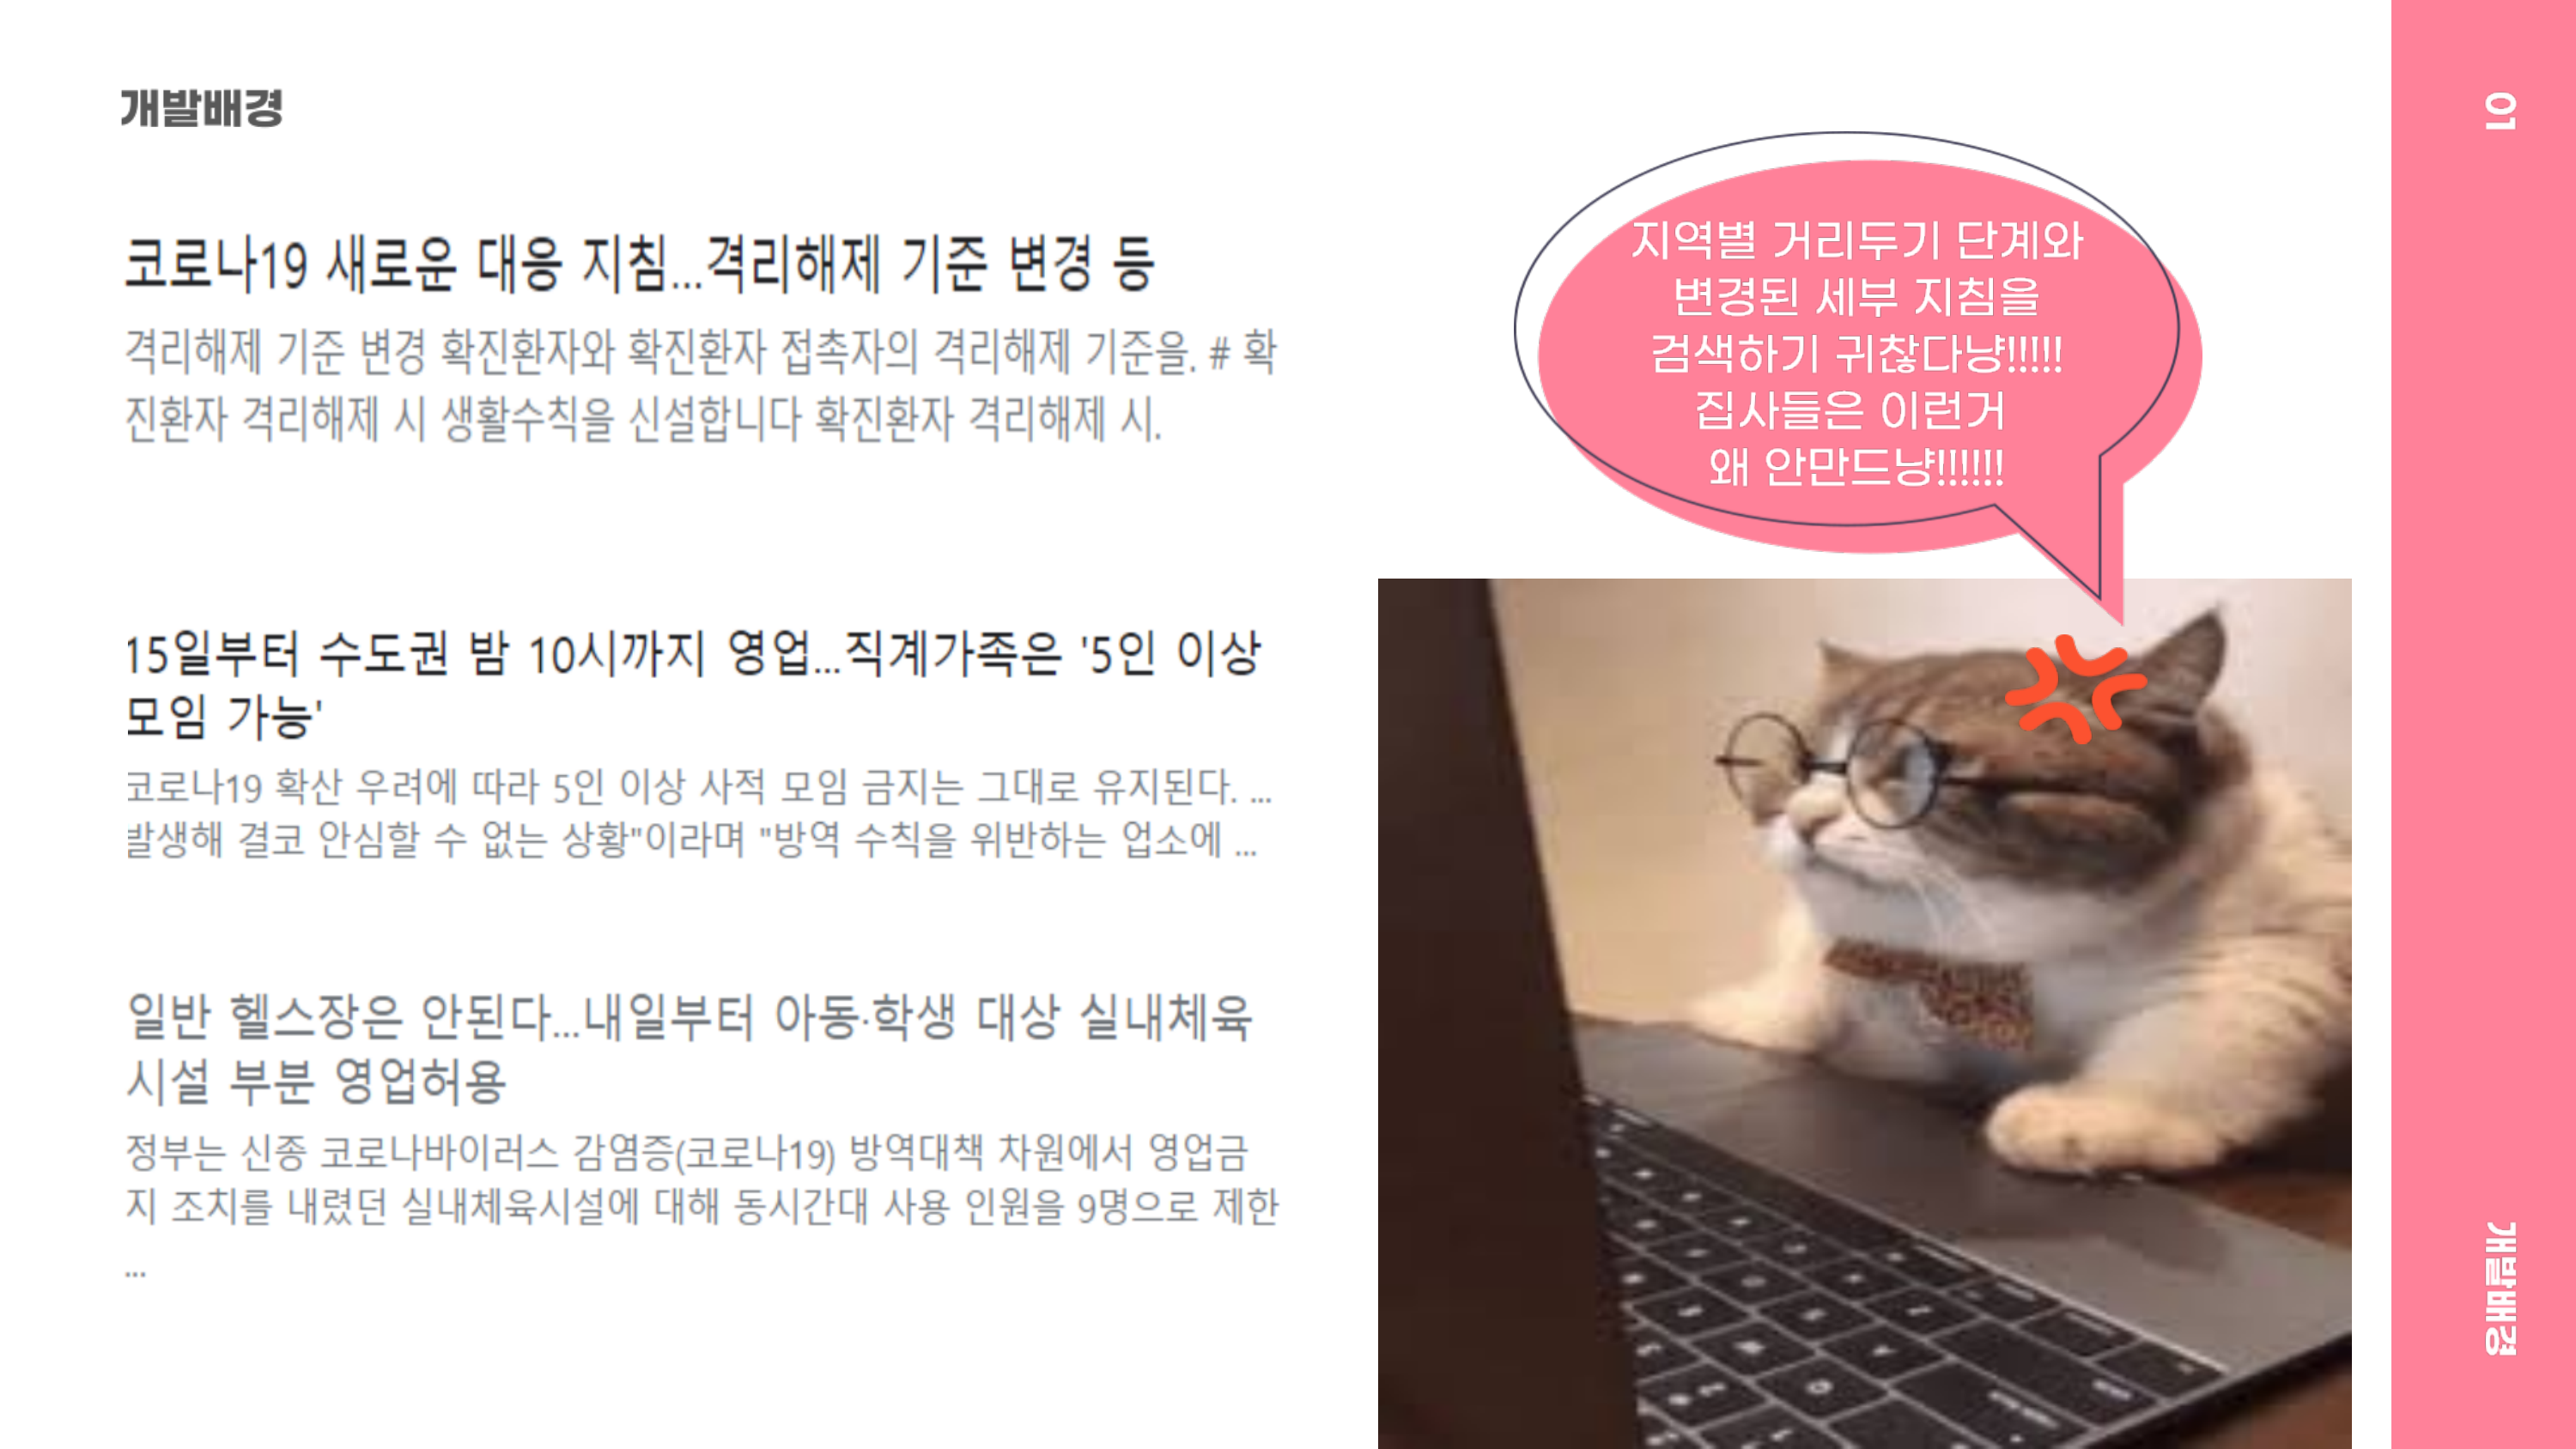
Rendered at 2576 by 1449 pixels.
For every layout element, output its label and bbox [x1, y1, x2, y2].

text_box [2476, 90, 2526, 1358]
text_box [118, 205, 1289, 470]
text_box [2005, 634, 2148, 744]
text_box [1514, 130, 2202, 627]
picture [1601, 207, 2159, 519]
picture [112, 76, 309, 154]
text_box [127, 604, 1289, 870]
text_box [110, 977, 1289, 1306]
text_box [2391, 0, 2576, 1449]
text_box [1377, 579, 2352, 1449]
